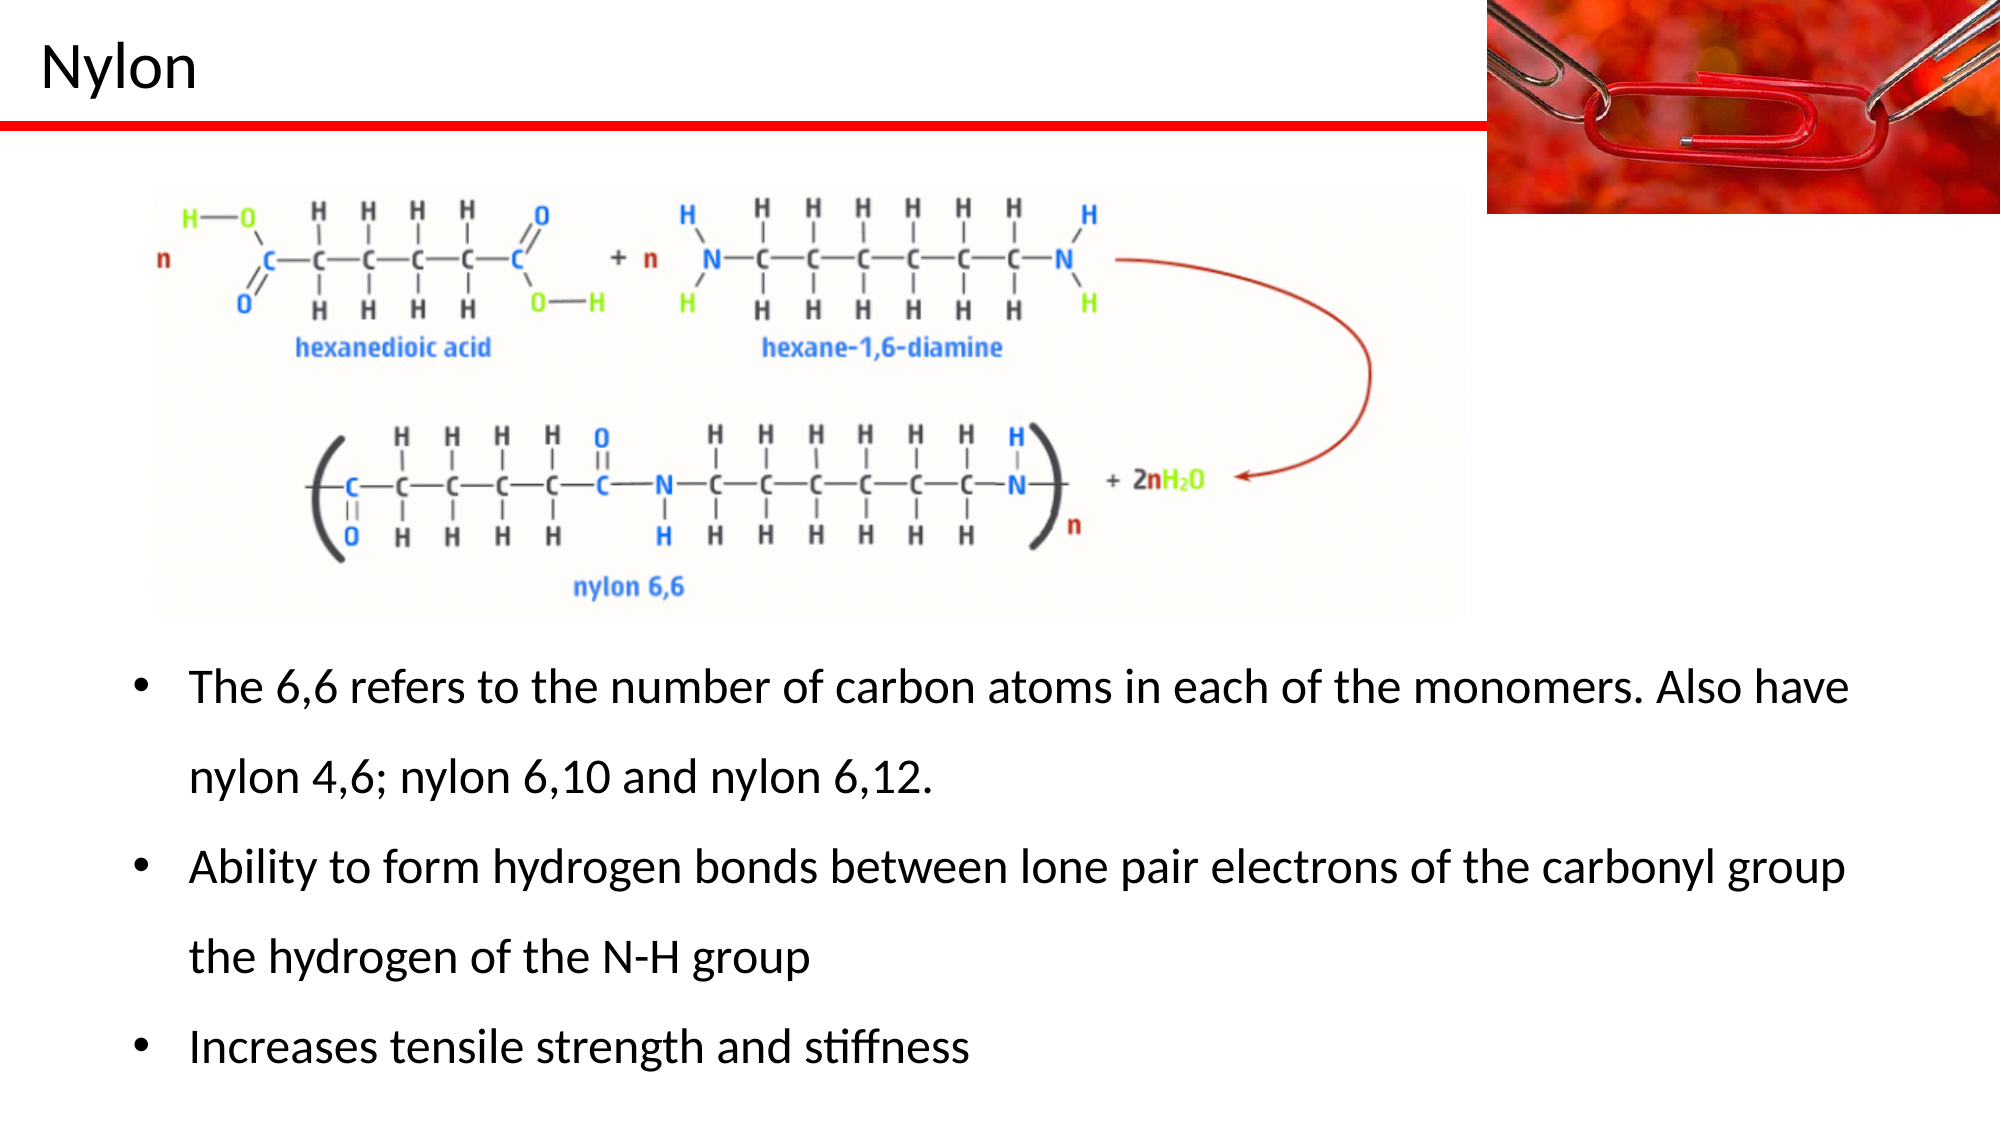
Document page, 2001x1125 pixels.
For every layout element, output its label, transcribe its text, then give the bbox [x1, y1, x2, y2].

text_box Nylon [25, 14, 1487, 109]
picture [117, 160, 1467, 617]
text_box The 6,6 refers to the number of carbon atoms in each of the monomers. Also have nylon 4,6; nylon 6,10 and nylon 6,12. Ability to form hydrogen bonds between lone pair electrons of the carbonyl group the hydrogen of the N-H group Increases tensile strength and stiffness [117, 616, 1883, 1082]
picture [1487, 0, 2000, 214]
